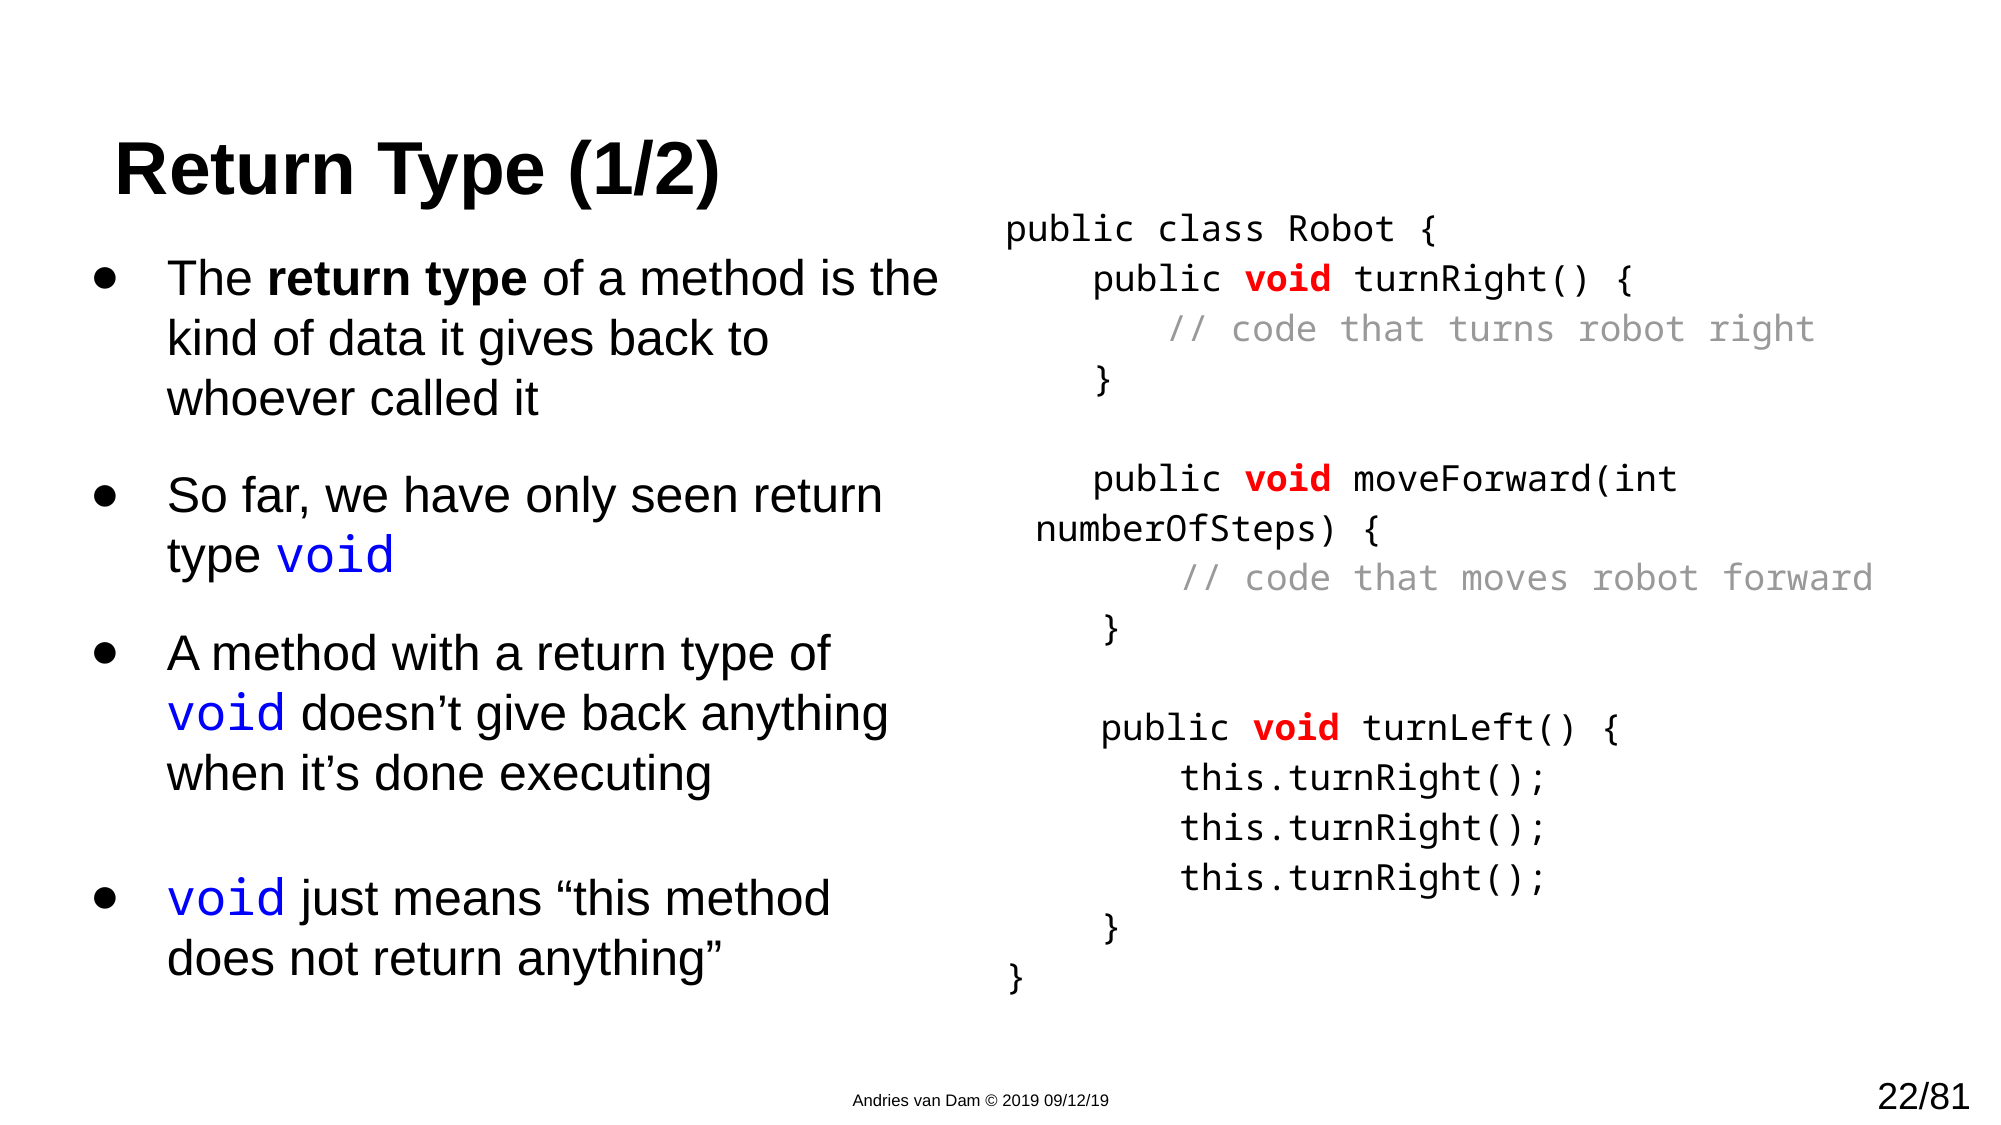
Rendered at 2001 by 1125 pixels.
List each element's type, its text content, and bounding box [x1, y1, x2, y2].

title Return Type (1/2) [99, 38, 1900, 226]
list public class Robot { public void turnRight() { // code that turns robot right } public void moveForward(int numberOfSteps) { // code that moves robot forward } public void turnLeft() { this.turnRight(); this.turnRight(); this.turnRight(); } } [985, 179, 2000, 1111]
text_box The return type of a method is the kind of data it gives back to whoever called it So far, we have only seen return type void A method with a return type of void doesn’t give back anything when it’s done executing void just means “this method does not return anything” [46, 225, 972, 1111]
